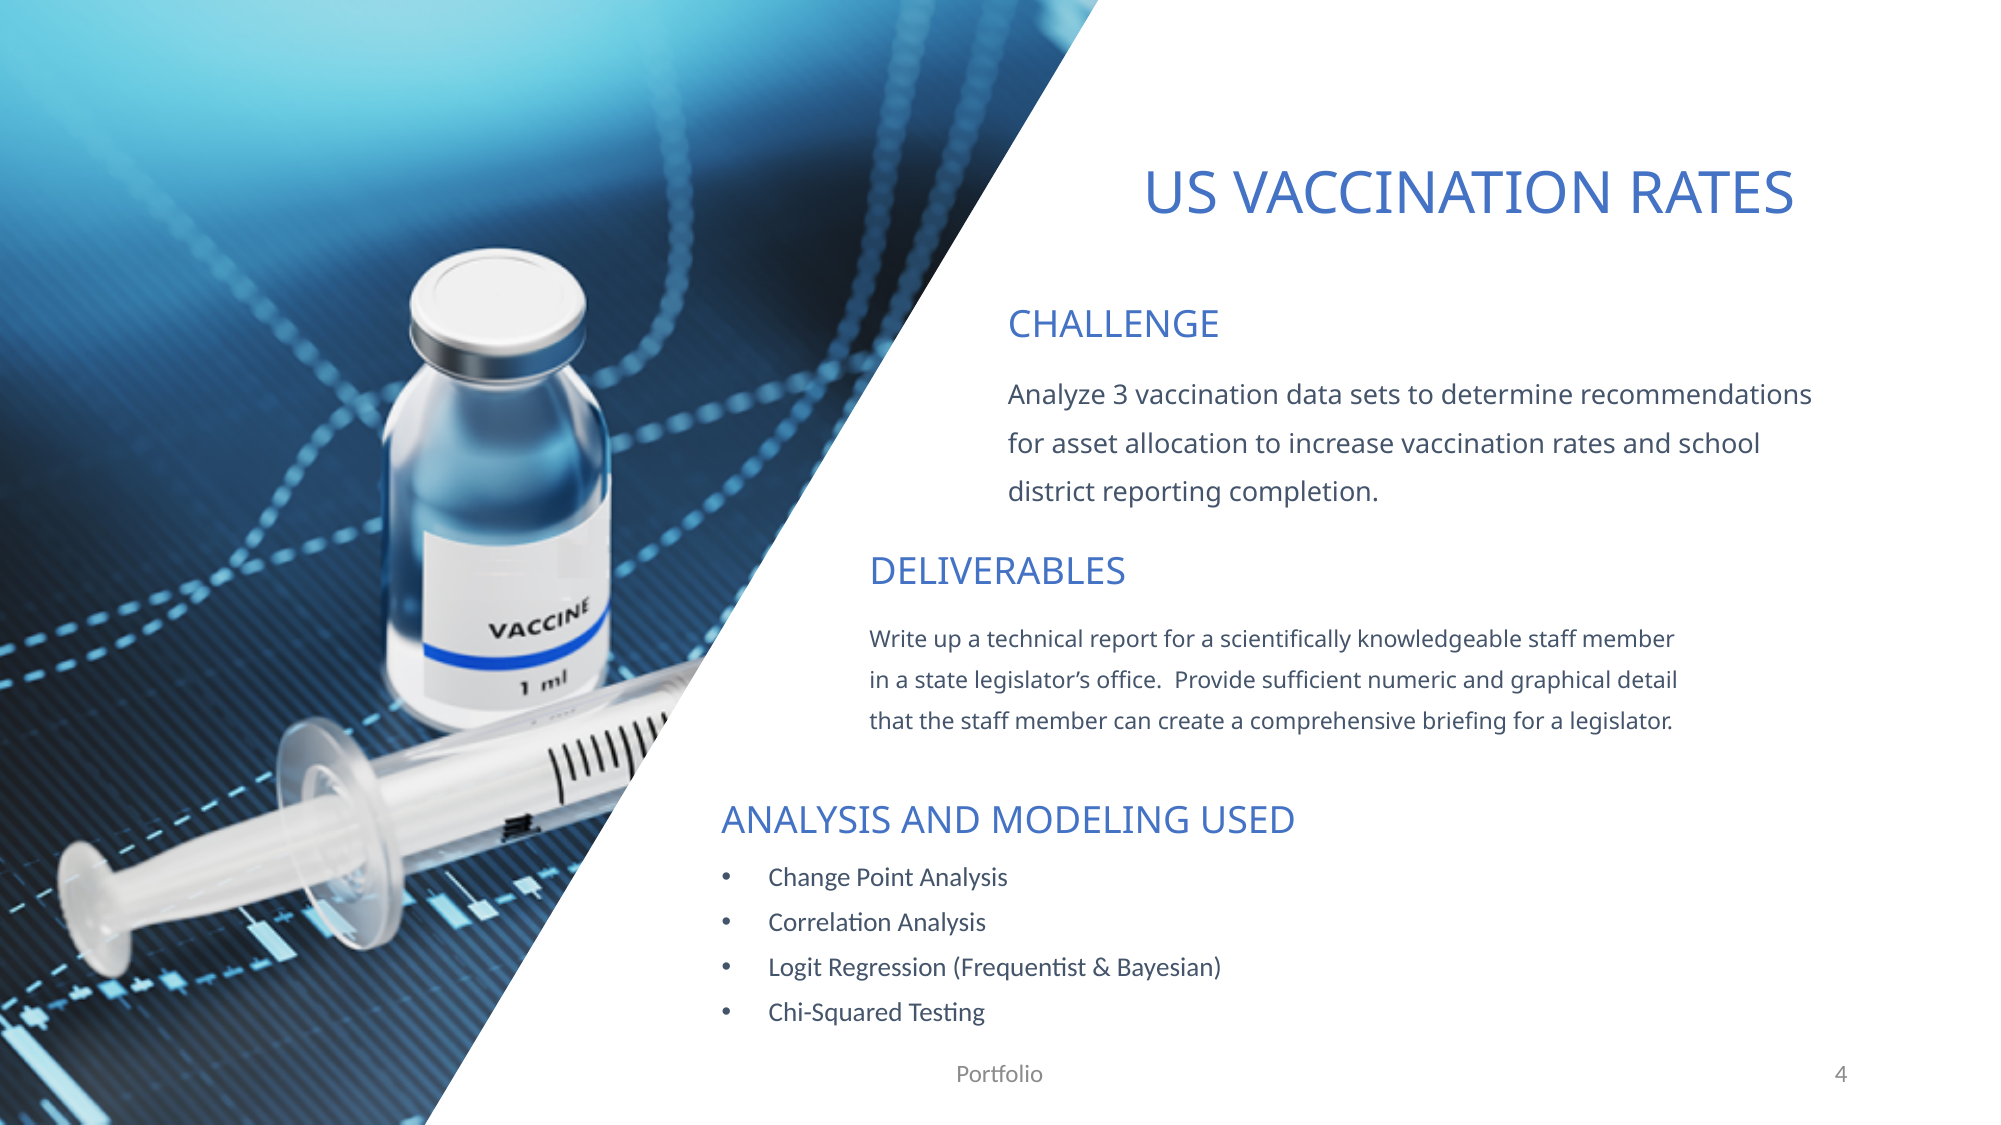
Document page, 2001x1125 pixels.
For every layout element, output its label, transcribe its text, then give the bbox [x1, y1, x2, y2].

picture [0, 0, 1099, 1125]
list Analyze 3 vaccination data sets to determine recommendations for asset allocation to increase vaccination rates and school district reporting completion. [1099, 353, 1835, 543]
list Analysis and modeling used [1099, 795, 1549, 848]
title Us vaccination rates [1143, 113, 1883, 234]
list Change Point Analysis Correlation Analysis Logit Regression (Frequentist & Bayesian) Chi-Squared Testing [1099, 851, 1549, 1125]
list challenge [1099, 297, 1836, 354]
list deliverables [1099, 546, 1697, 599]
slide_number 4 [1549, 1042, 1863, 1103]
list Write up a technical report for a scientifically knowledgeable staff member in a state legislator’s office. Provide sufficient numeric and graphical detail that the staff member can create a comprehensive briefing for a legislator. [1099, 602, 1697, 770]
